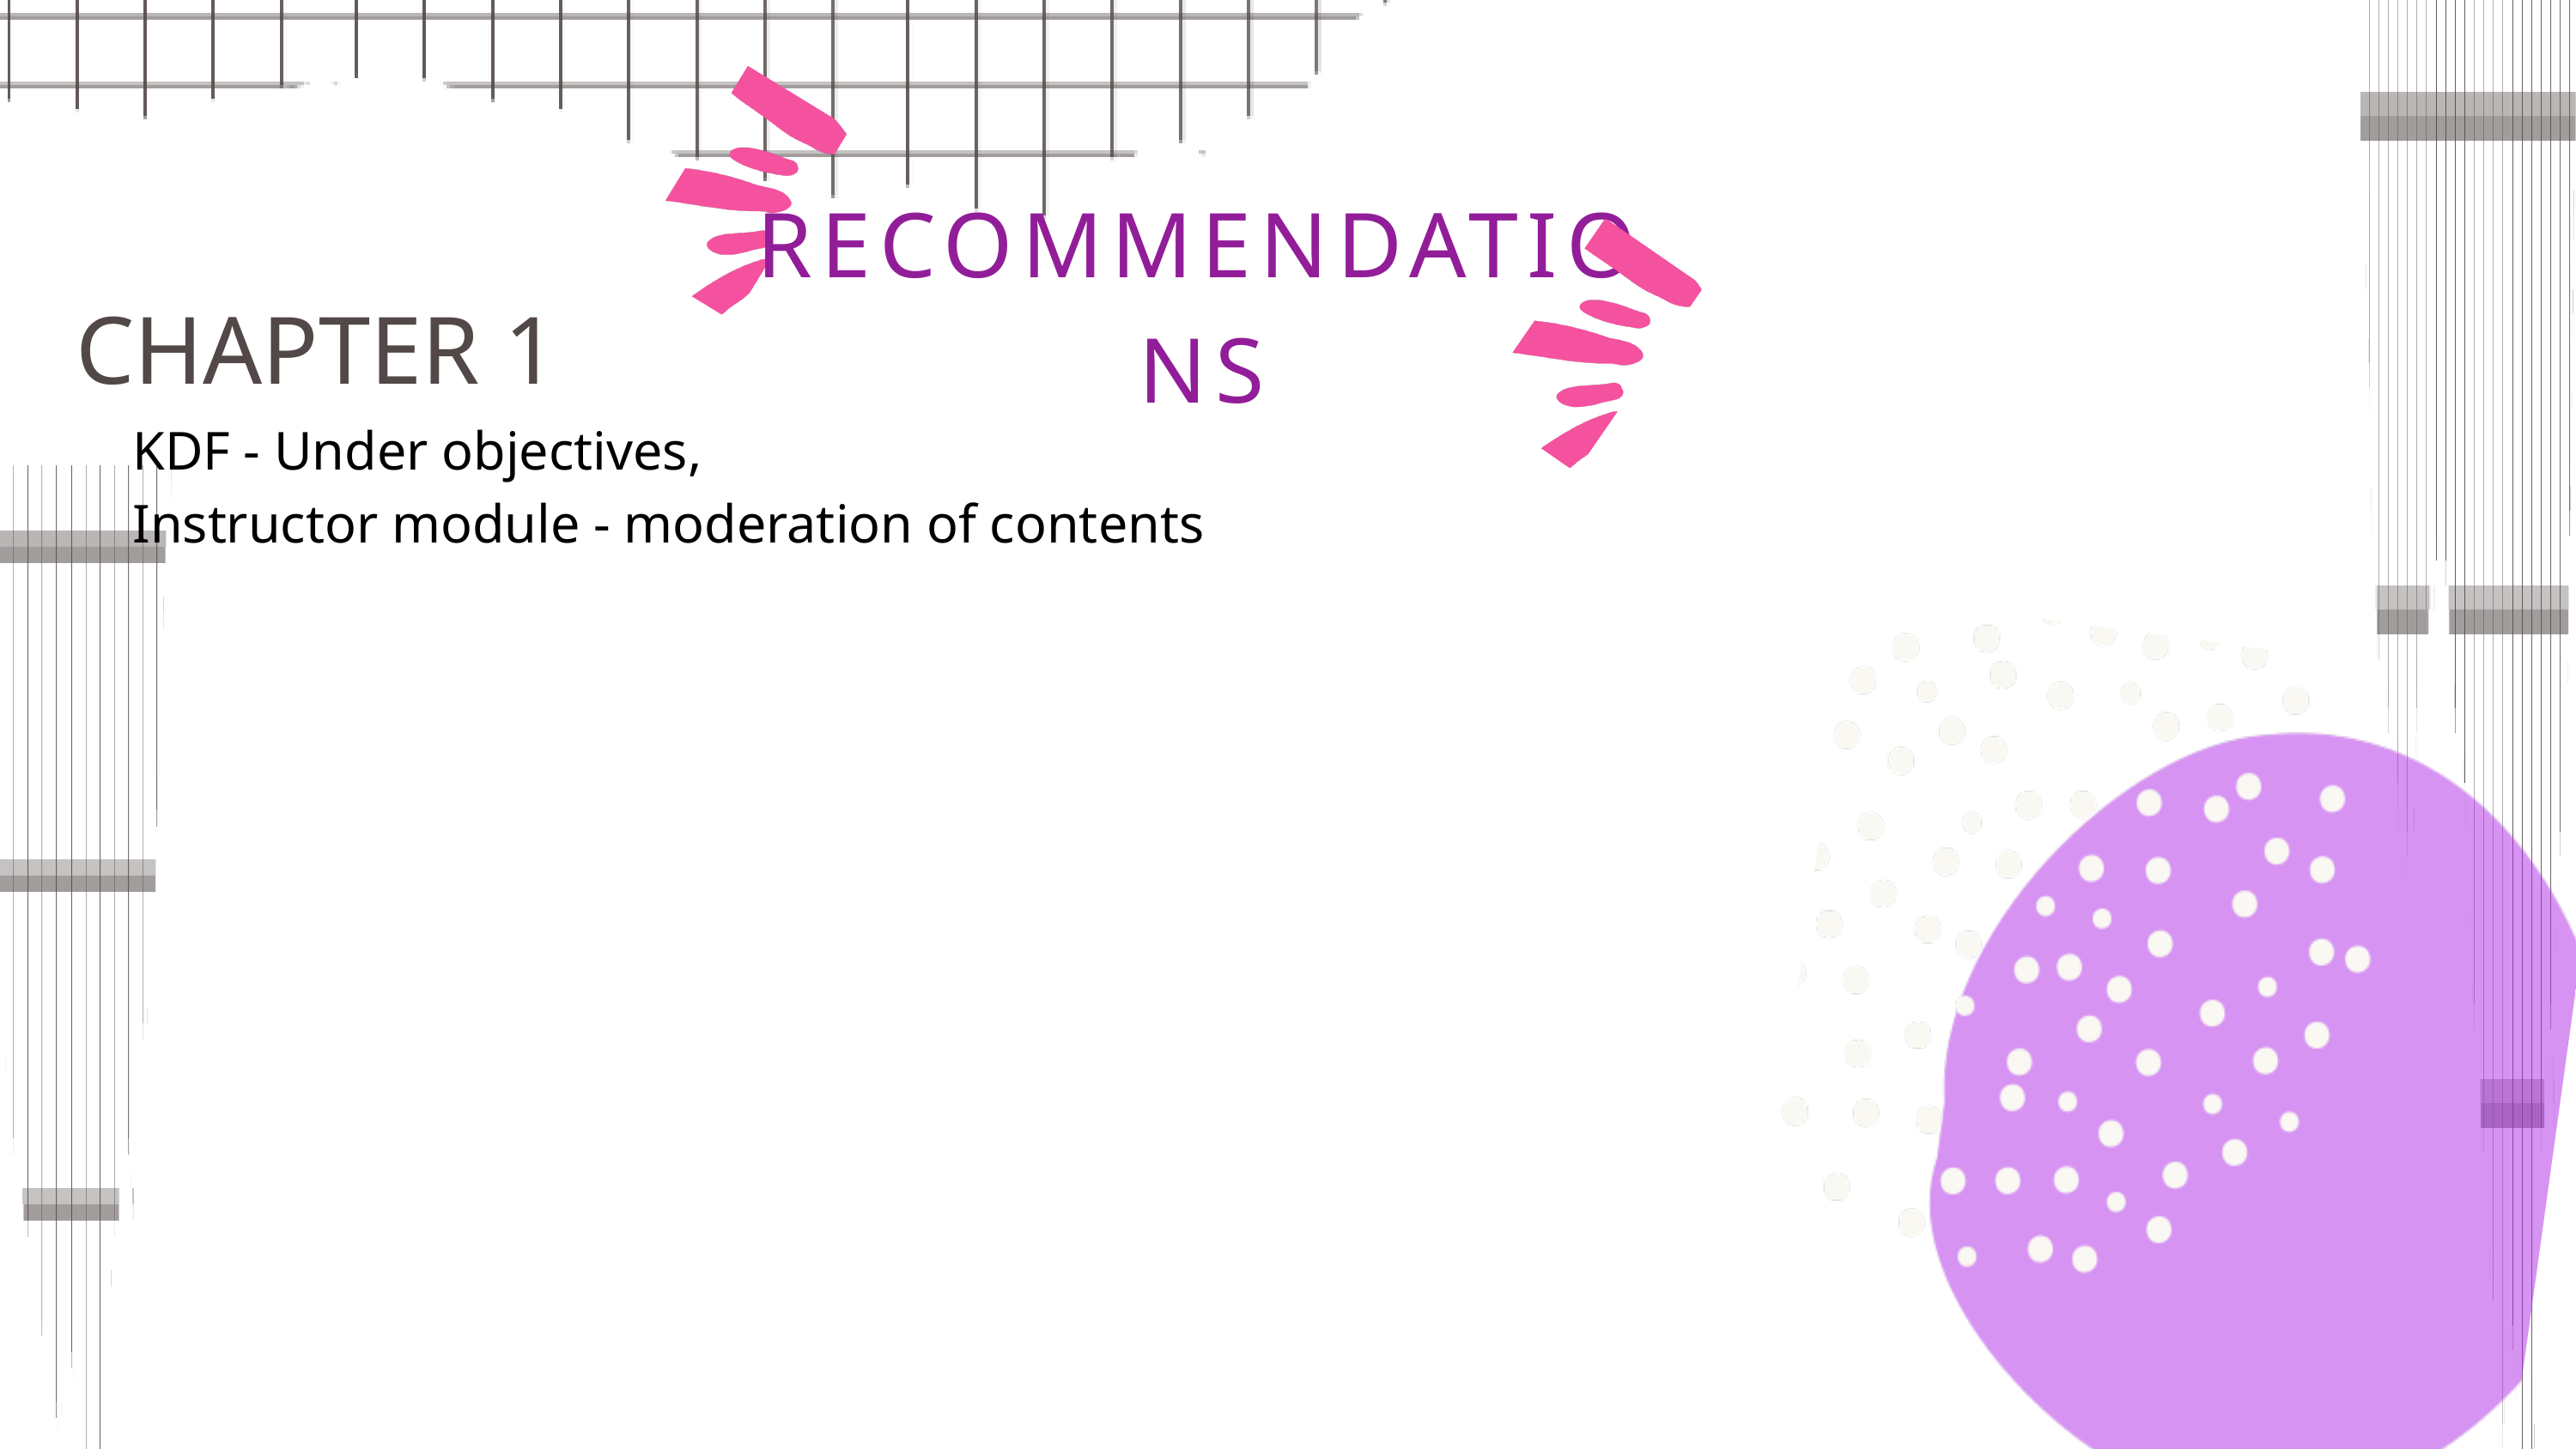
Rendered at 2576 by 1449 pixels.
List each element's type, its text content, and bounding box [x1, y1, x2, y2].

text_box [1477, 218, 1704, 473]
text_box KDF - Under objectives, Instructor module - moderation of contents [132, 0, 2360, 1128]
text_box [2360, 0, 2576, 692]
text_box RECOMMENDATIONS [739, 170, 1663, 421]
text_box CHAPTER 1 [62, 272, 572, 403]
text_box [0, 0, 132, 219]
text_box [1741, 662, 2576, 1449]
text_box [0, 465, 172, 1449]
text_box [2512, 995, 2576, 1449]
